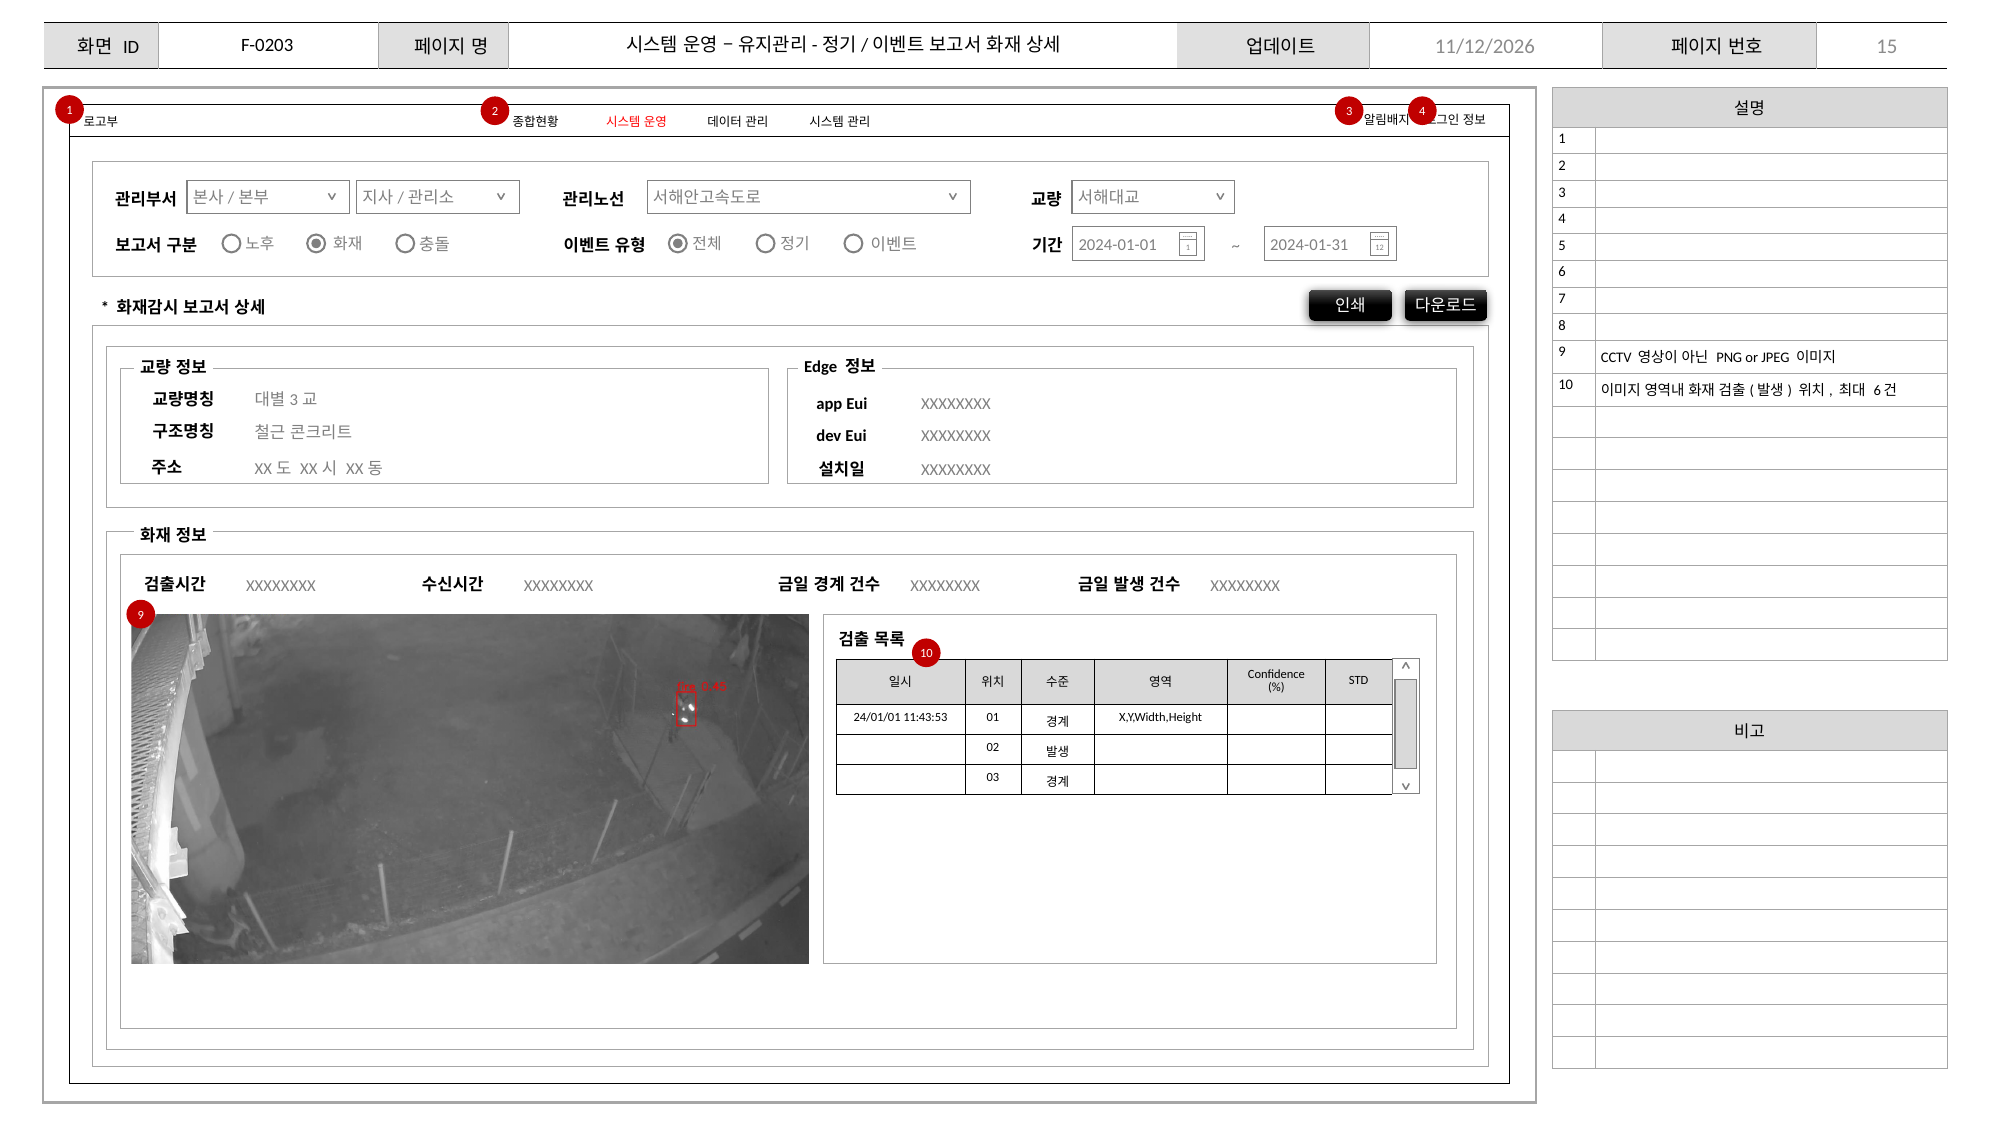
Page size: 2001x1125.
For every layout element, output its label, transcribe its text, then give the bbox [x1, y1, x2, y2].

table_cell [1553, 814, 1595, 845]
table_cell [1596, 814, 1947, 845]
text_box 검출 목록 [832, 621, 912, 657]
text_box 전체 [686, 226, 744, 261]
text_box 인쇄 [1309, 289, 1392, 321]
text_box XXXXXXXX [914, 451, 1010, 488]
text_box [92, 160, 1490, 278]
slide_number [1377, 29, 1593, 61]
text_box [92, 325, 1490, 1067]
text_box 다운로드 [1404, 289, 1488, 321]
table_cell 03 [966, 765, 1021, 794]
text_box 지사/관리소 [356, 179, 520, 215]
table_cell [1553, 1037, 1595, 1068]
text_box 9 [125, 598, 157, 626]
text_box 데이터 관리 [707, 114, 769, 130]
text_box XXXXXXXX [517, 566, 612, 603]
table_cell [1326, 765, 1391, 794]
table_cell [1596, 154, 1947, 180]
table_cell CCTV 영상이 아닌 PNG or JPEG 이미지 [1596, 341, 1947, 373]
table_cell [1596, 534, 1947, 565]
table_cell 6 [1553, 261, 1595, 287]
table_cell [1228, 705, 1325, 734]
table_cell [1596, 181, 1947, 207]
table_cell [1303, 287, 1494, 325]
table_cell [1596, 942, 1947, 973]
text_box 화재 [326, 226, 384, 261]
table_cell [1553, 974, 1595, 1004]
text_box dev Eui [810, 416, 873, 452]
table_cell [1596, 629, 1947, 660]
text_box 화재 정보 [134, 517, 213, 553]
text_box XXXXXXXX [914, 416, 1010, 451]
text_box [69, 104, 1511, 137]
table_header 설명 [1553, 88, 1947, 127]
table_cell 발생 [1022, 735, 1094, 764]
table_cell 9 [1553, 341, 1595, 373]
text_box XXXXXXXX [903, 566, 999, 603]
table_cell [1228, 765, 1325, 794]
table_cell [1596, 314, 1947, 340]
text_box 서해대교 [1071, 179, 1236, 215]
table_cell 7 [1553, 288, 1595, 313]
text_box XXXXXXXX [239, 566, 335, 603]
text_box 시스템 관리 [809, 114, 871, 130]
slide_number 15 [1825, 29, 1949, 61]
text_box 정기 [773, 226, 832, 261]
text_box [668, 234, 687, 253]
text_box [221, 233, 242, 254]
table_cell [1553, 783, 1595, 813]
table_cell [1596, 846, 1947, 877]
table_cell [1326, 705, 1391, 734]
table_cell [1553, 942, 1595, 973]
table_cell [1596, 566, 1947, 597]
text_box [328, 193, 336, 200]
table_cell [1596, 974, 1947, 1004]
table_header STD [1326, 660, 1391, 704]
list 시스템 운영 – 유지관리-정기/이벤트 보고서 화재 상세 [514, 27, 1174, 64]
text_box 로고부 [83, 113, 119, 129]
text_box 2024-01-31 [1265, 226, 1397, 262]
table_header 영역 [1095, 660, 1227, 704]
table_cell [1596, 288, 1947, 313]
text_box 4 [1406, 95, 1438, 127]
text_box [949, 193, 957, 200]
text_box 관리부서 [109, 181, 184, 217]
table_cell [1596, 208, 1947, 233]
text_box XXXXXXXX [914, 384, 1010, 416]
table_header 위치 [966, 660, 1021, 704]
text_box 금일 발생 건수 [1072, 566, 1187, 602]
text_box [1391, 657, 1421, 794]
table_header 비고 [1553, 711, 1947, 750]
table_cell [1553, 1005, 1595, 1036]
table_cell [1596, 878, 1947, 909]
text_box 교량 [1025, 181, 1069, 217]
table_cell [1596, 470, 1947, 501]
text_box XXXXXXXX [1203, 566, 1299, 603]
picture [131, 614, 809, 964]
text_box 1 [54, 94, 85, 125]
table_cell 3 [1553, 181, 1595, 207]
table_cell 02 [966, 735, 1021, 764]
table_cell 24/01/01 11:43:53 [837, 705, 965, 734]
text_box 수신시간 [415, 566, 490, 602]
table_cell [1596, 407, 1947, 437]
text_box [106, 346, 1474, 509]
text_box [1394, 678, 1418, 769]
text_box [843, 233, 864, 254]
text_box 3 [1333, 95, 1365, 127]
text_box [1179, 232, 1197, 256]
table_cell [1553, 910, 1595, 941]
text_box 시스템 운영 [605, 114, 668, 130]
table_cell [1596, 261, 1947, 287]
table_cell [1596, 438, 1947, 469]
text_box Edge 정보 [798, 348, 882, 384]
text_box 기간 [1026, 227, 1070, 262]
table_cell [1553, 751, 1595, 782]
table_cell 5 [1553, 234, 1595, 260]
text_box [497, 193, 505, 200]
text_box 검출시간 [138, 566, 213, 602]
table_cell [1596, 128, 1947, 153]
table_cell 2 [1553, 154, 1595, 180]
table_cell [837, 765, 965, 794]
list F-0203 [162, 27, 372, 64]
text_box 2 [479, 95, 511, 127]
text_box 본사/본부 [186, 179, 351, 215]
table_cell [1596, 234, 1947, 260]
table_cell 8 [1553, 314, 1595, 340]
text_box [822, 613, 1438, 964]
table_cell [1553, 878, 1595, 909]
table_cell [1596, 783, 1947, 813]
text_box 로그인 정보 [1425, 111, 1487, 127]
text_box [755, 233, 773, 254]
table_cell [1095, 765, 1227, 794]
text_box 2024-01-01 [1072, 226, 1206, 262]
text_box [1216, 193, 1224, 200]
table_cell [1553, 566, 1595, 597]
text_box 10 [910, 637, 942, 669]
text_box 알림배지 [1363, 111, 1411, 127]
table_cell [1596, 598, 1947, 628]
table_cell [1553, 470, 1595, 501]
table_cell [1553, 629, 1595, 660]
text_box [69, 137, 1511, 1084]
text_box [1402, 662, 1410, 669]
table_cell 1 [1553, 128, 1595, 153]
text_box 관리노선 [556, 181, 631, 217]
table_cell [1553, 534, 1595, 565]
text_box [786, 368, 1457, 485]
text_box 충돌 [412, 225, 487, 262]
text_box 설치일 [812, 451, 872, 487]
table_cell [1596, 1005, 1947, 1036]
text_box 교량 정보 [134, 349, 213, 385]
text_box 보고서 구분 [109, 227, 204, 262]
table_cell [1095, 735, 1227, 764]
table_cell X,Y,Width,Height [1095, 705, 1227, 734]
text_box 금일 경계 건수 [772, 566, 887, 602]
table_cell [1596, 910, 1947, 941]
table_cell [837, 735, 965, 764]
table_cell 경계 [1022, 705, 1094, 734]
text_box * 화재감시 보고서 상세 [94, 289, 272, 325]
table_cell [1553, 438, 1595, 469]
table_cell [1596, 751, 1947, 782]
text_box [395, 233, 412, 254]
table_cell [1553, 846, 1595, 877]
table_cell 10 [1553, 374, 1595, 406]
table_cell [1553, 407, 1595, 437]
table_header Confidence (%) [1228, 660, 1325, 704]
text_box 이벤트 유형 [557, 227, 653, 262]
text_box 이벤트 [864, 225, 939, 262]
table_cell 01 [966, 705, 1021, 734]
text_box 종합현황 [512, 114, 559, 130]
table_cell 4 [1553, 208, 1595, 233]
text_box ~ [1206, 226, 1265, 263]
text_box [1370, 232, 1389, 256]
table_cell 경계 [1022, 765, 1094, 794]
table_cell [1596, 1037, 1947, 1068]
text_box app Eui [810, 385, 874, 421]
table_cell [1596, 502, 1947, 533]
text_box 서해안고속도로 [646, 179, 972, 215]
table_cell [1228, 735, 1325, 764]
text_box [106, 530, 1474, 1051]
table_cell 이미지 영역내 화재 검출(발생) 위치, 최대 6건 [1596, 374, 1947, 406]
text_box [1402, 783, 1410, 790]
table_cell [1553, 598, 1595, 628]
table_header 수준 [1022, 660, 1094, 704]
table_header 일시 [837, 660, 965, 704]
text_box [307, 234, 326, 253]
text_box 노후 [238, 226, 297, 261]
text_box [120, 368, 769, 485]
table_cell [1326, 735, 1391, 764]
table_cell [1553, 502, 1595, 533]
